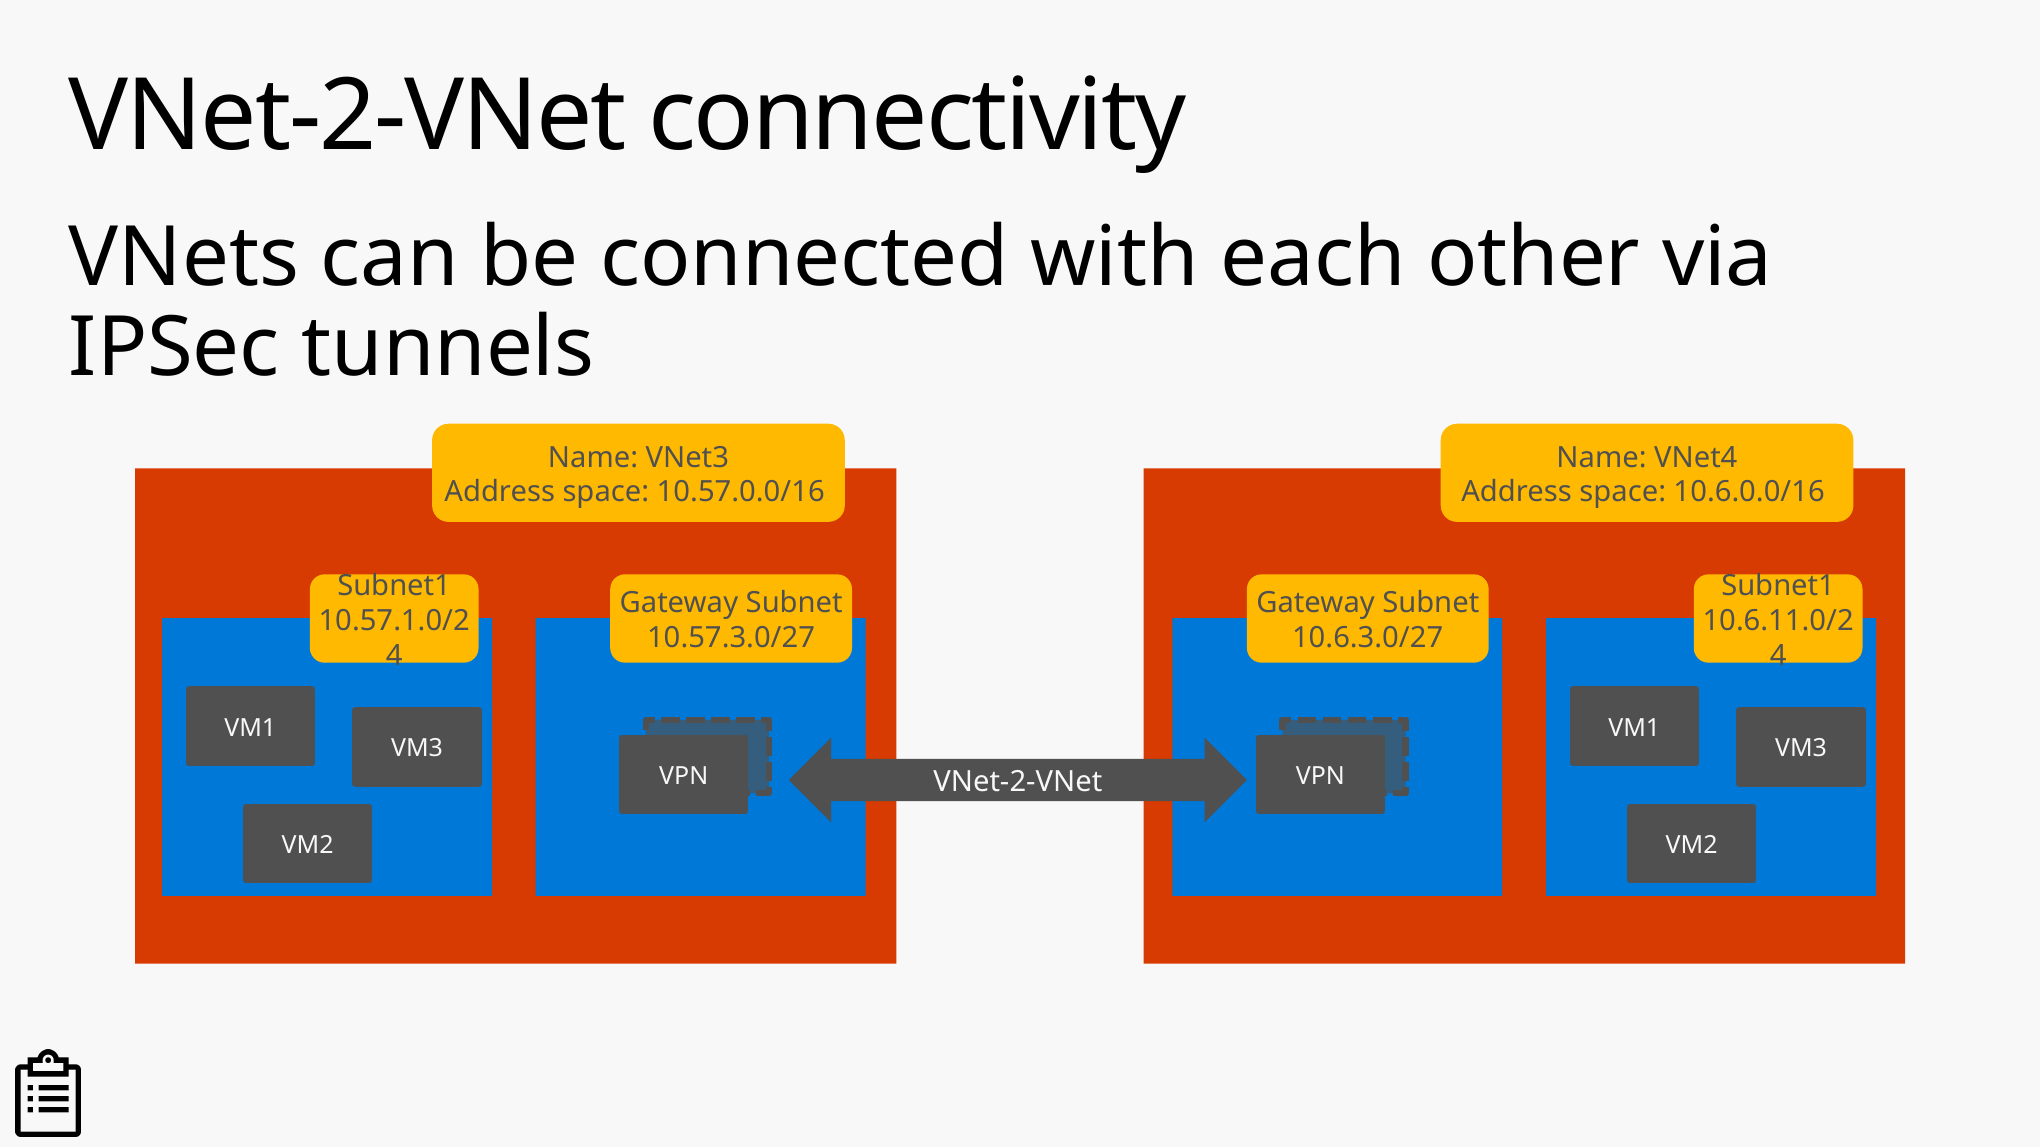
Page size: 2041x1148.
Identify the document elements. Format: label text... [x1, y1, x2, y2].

picture [4, 1049, 92, 1137]
list VNets can be connected with each other via IPSec tunnels [45, 198, 1996, 411]
title VNet-2-VNet connectivity [45, 48, 1996, 198]
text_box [134, 423, 1906, 964]
